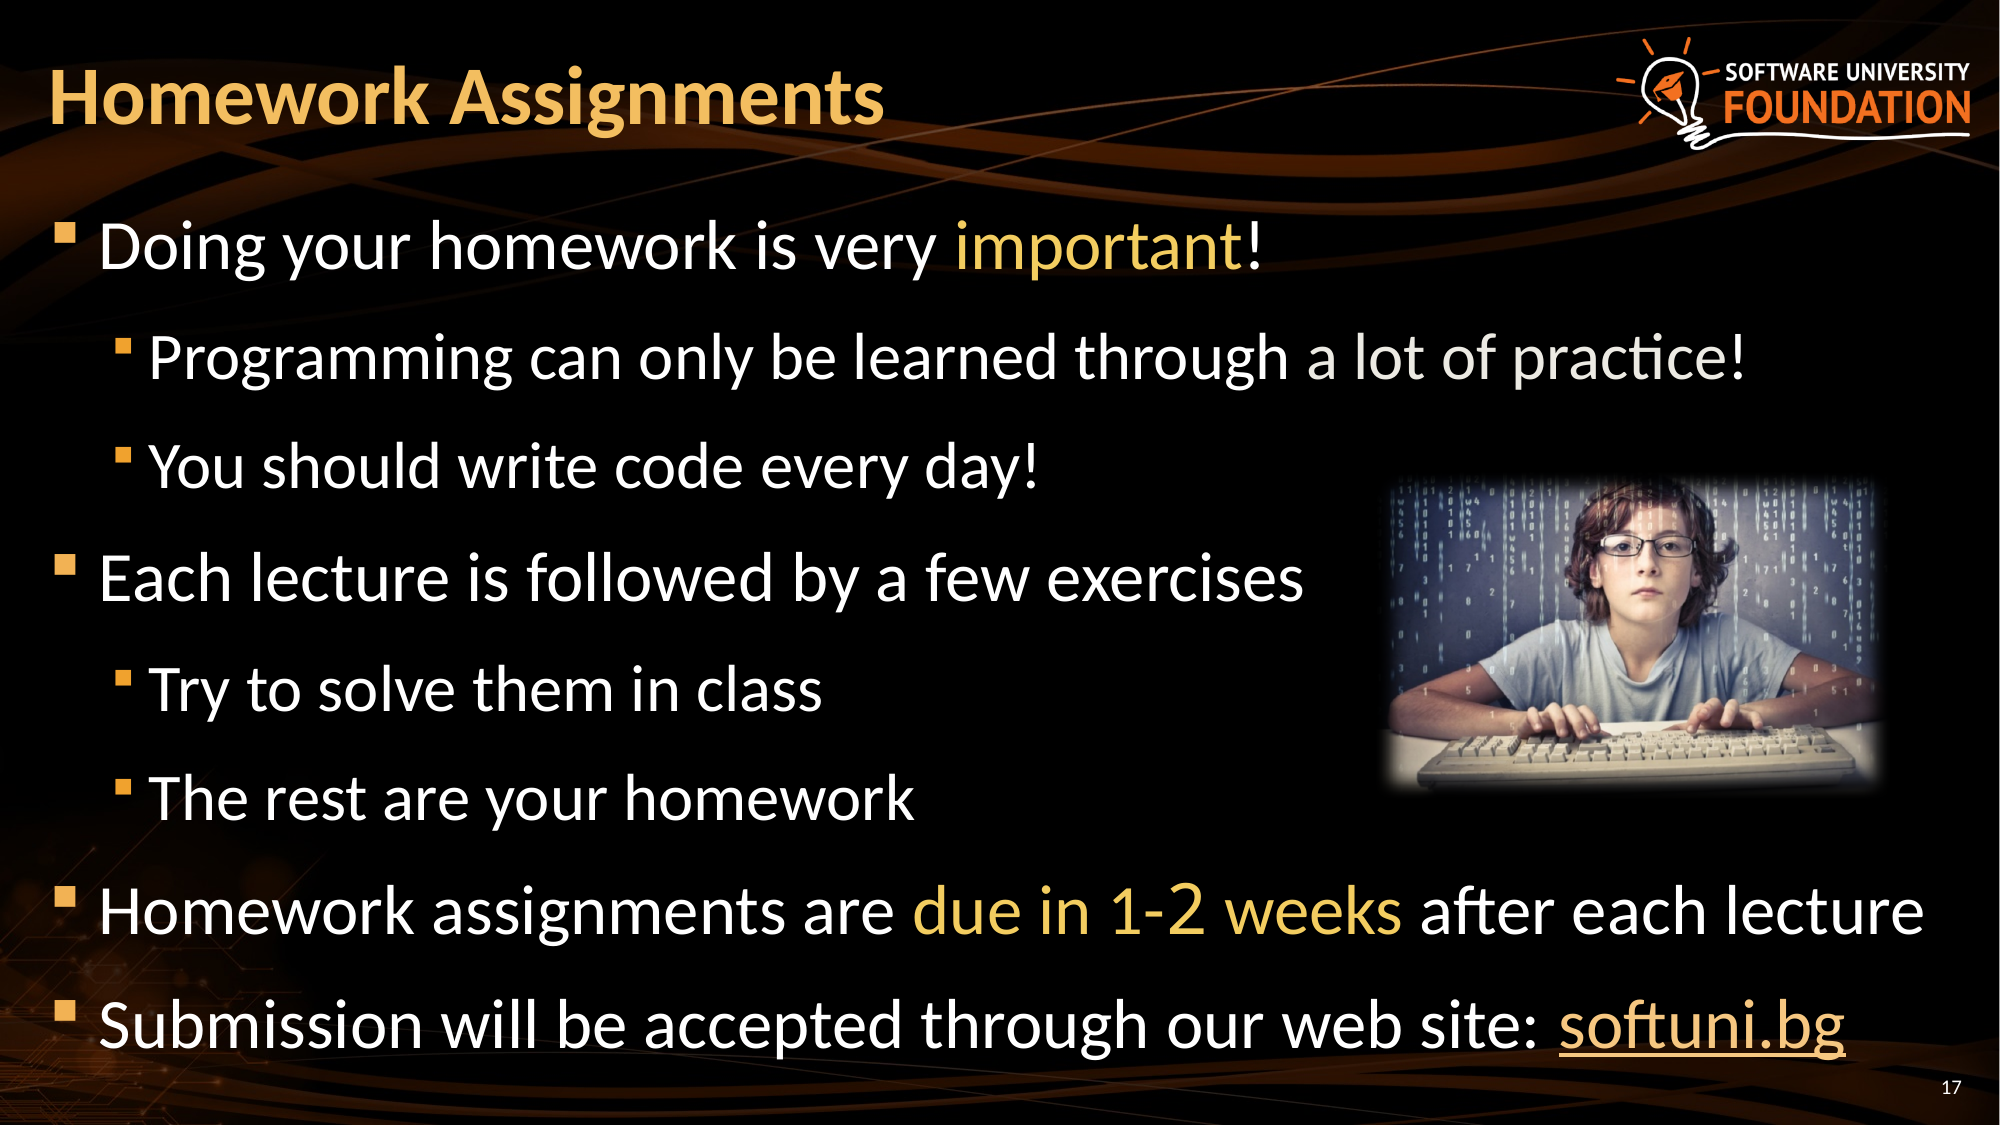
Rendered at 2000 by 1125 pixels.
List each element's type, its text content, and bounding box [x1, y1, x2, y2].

picture [0, 0, 2000, 1125]
title Homework Assignments [30, 6, 1602, 189]
list Doing your homework is very important! Programming can only be learned through a lot of practice! You should write code every day! Each lecture is followed by a few exercises Try to solve them in class The rest are your homework Homework assignments are due in 1-2 weeks after each lecture Submission will be accepted through our web site: softuni.bg [31, 188, 1968, 1103]
